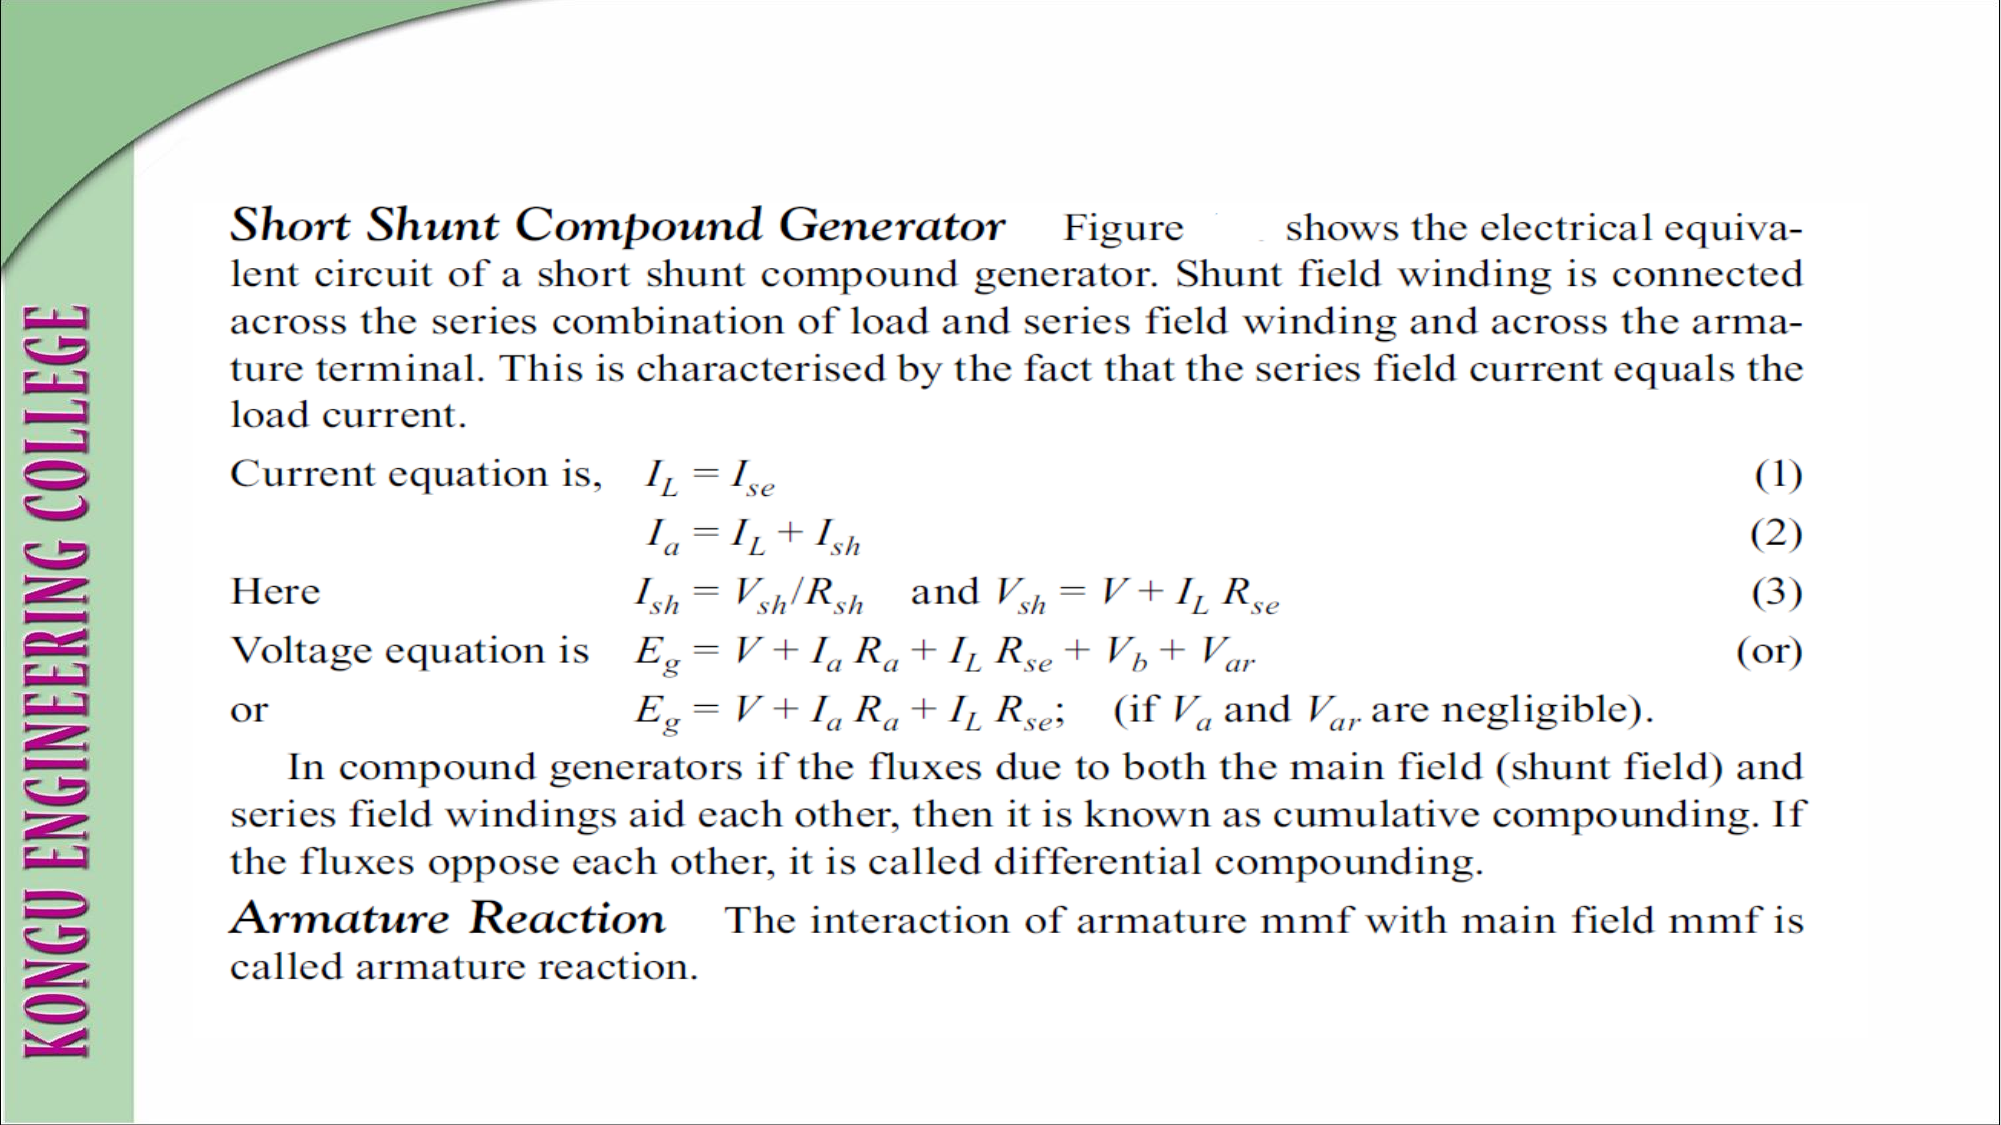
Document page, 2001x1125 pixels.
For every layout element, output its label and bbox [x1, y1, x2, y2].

list [193, 203, 1869, 1038]
picture [0, 0, 2001, 1125]
